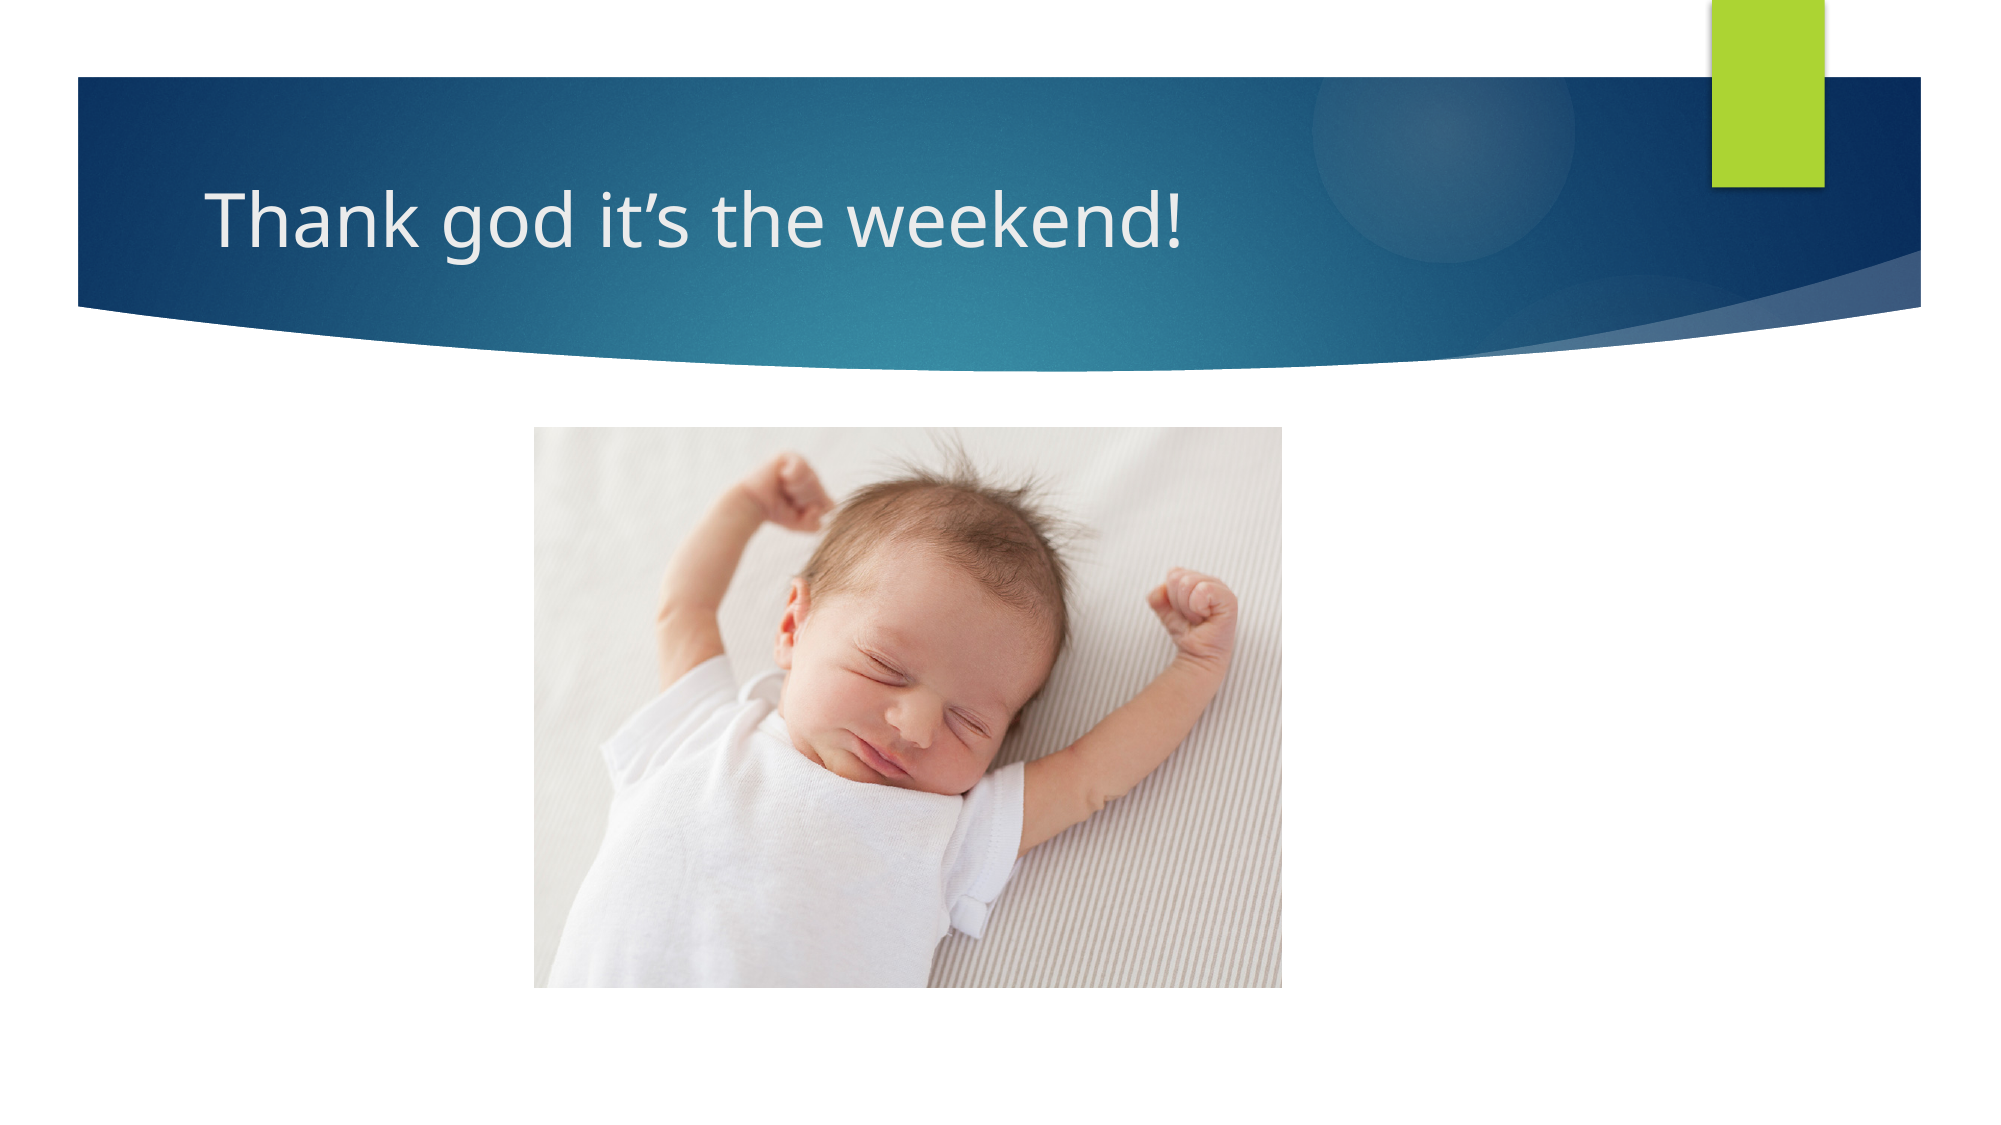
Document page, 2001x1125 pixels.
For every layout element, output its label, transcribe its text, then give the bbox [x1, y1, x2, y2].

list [534, 426, 1282, 988]
title Thank god it’s the weekend! [189, 159, 1627, 276]
